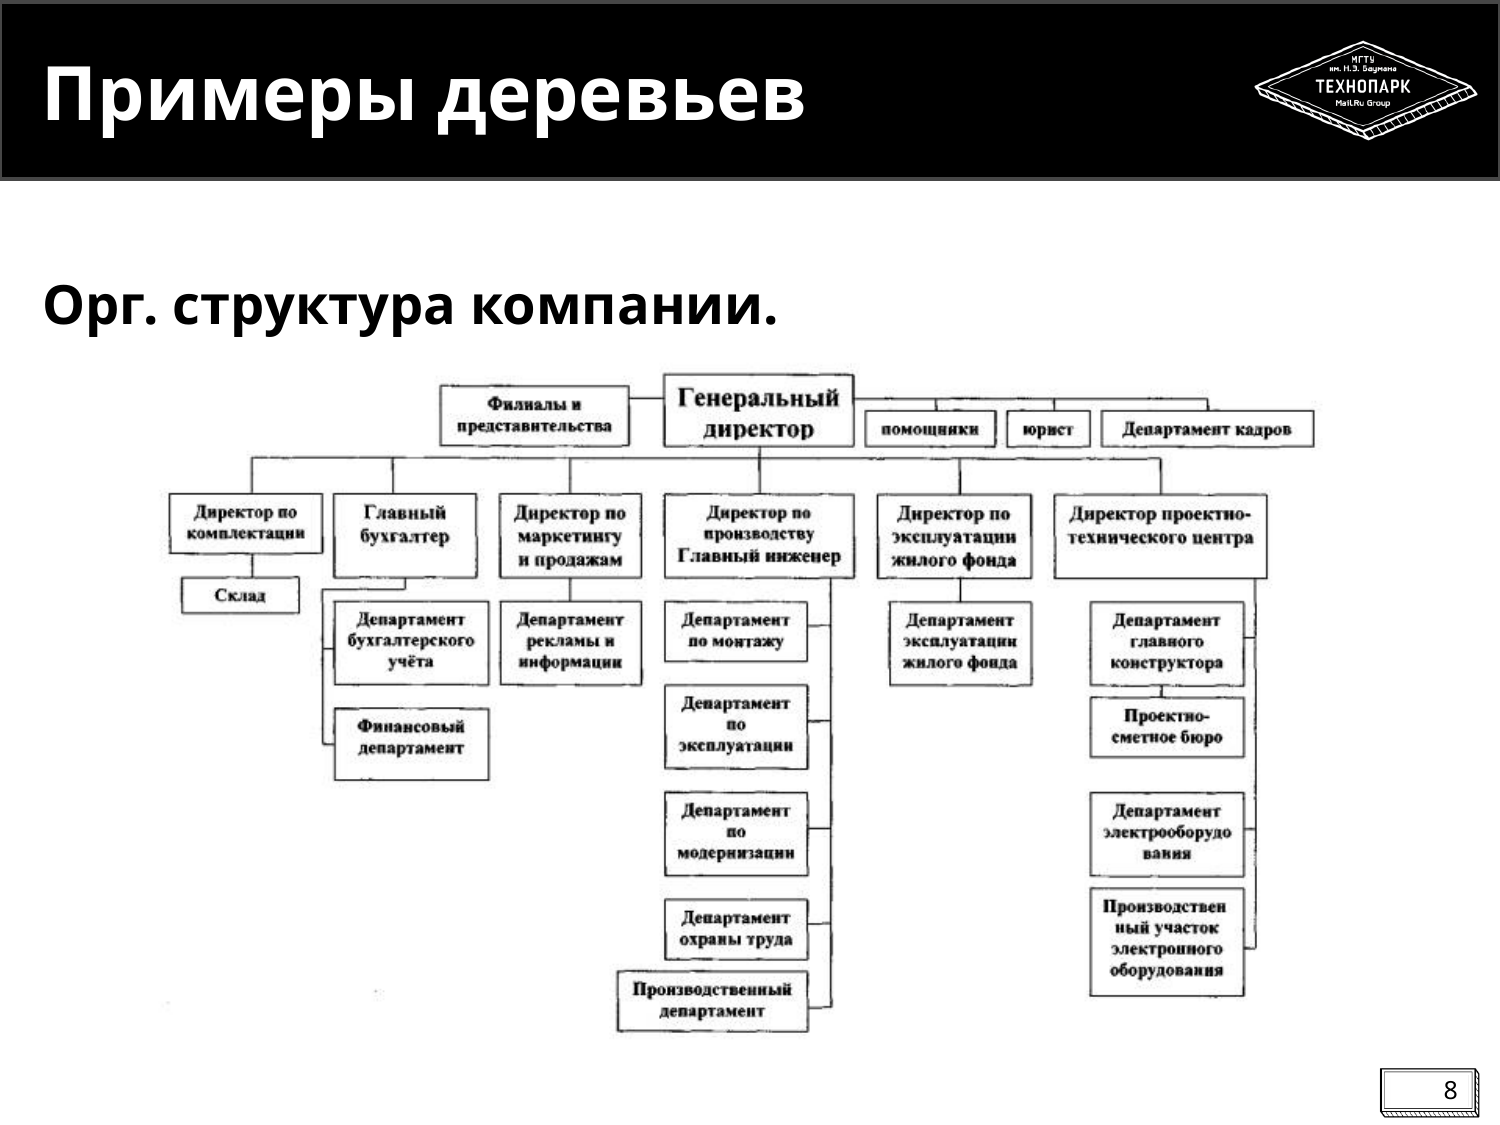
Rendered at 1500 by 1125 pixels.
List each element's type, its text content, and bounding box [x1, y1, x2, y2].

picture [147, 351, 1332, 1059]
slide_number 8 [1130, 1069, 1473, 1114]
title Примеры деревьев [26, 15, 1250, 166]
picture [1250, 19, 1492, 162]
list Орг. структура компании. [27, 262, 1475, 1050]
picture [1366, 1060, 1495, 1125]
